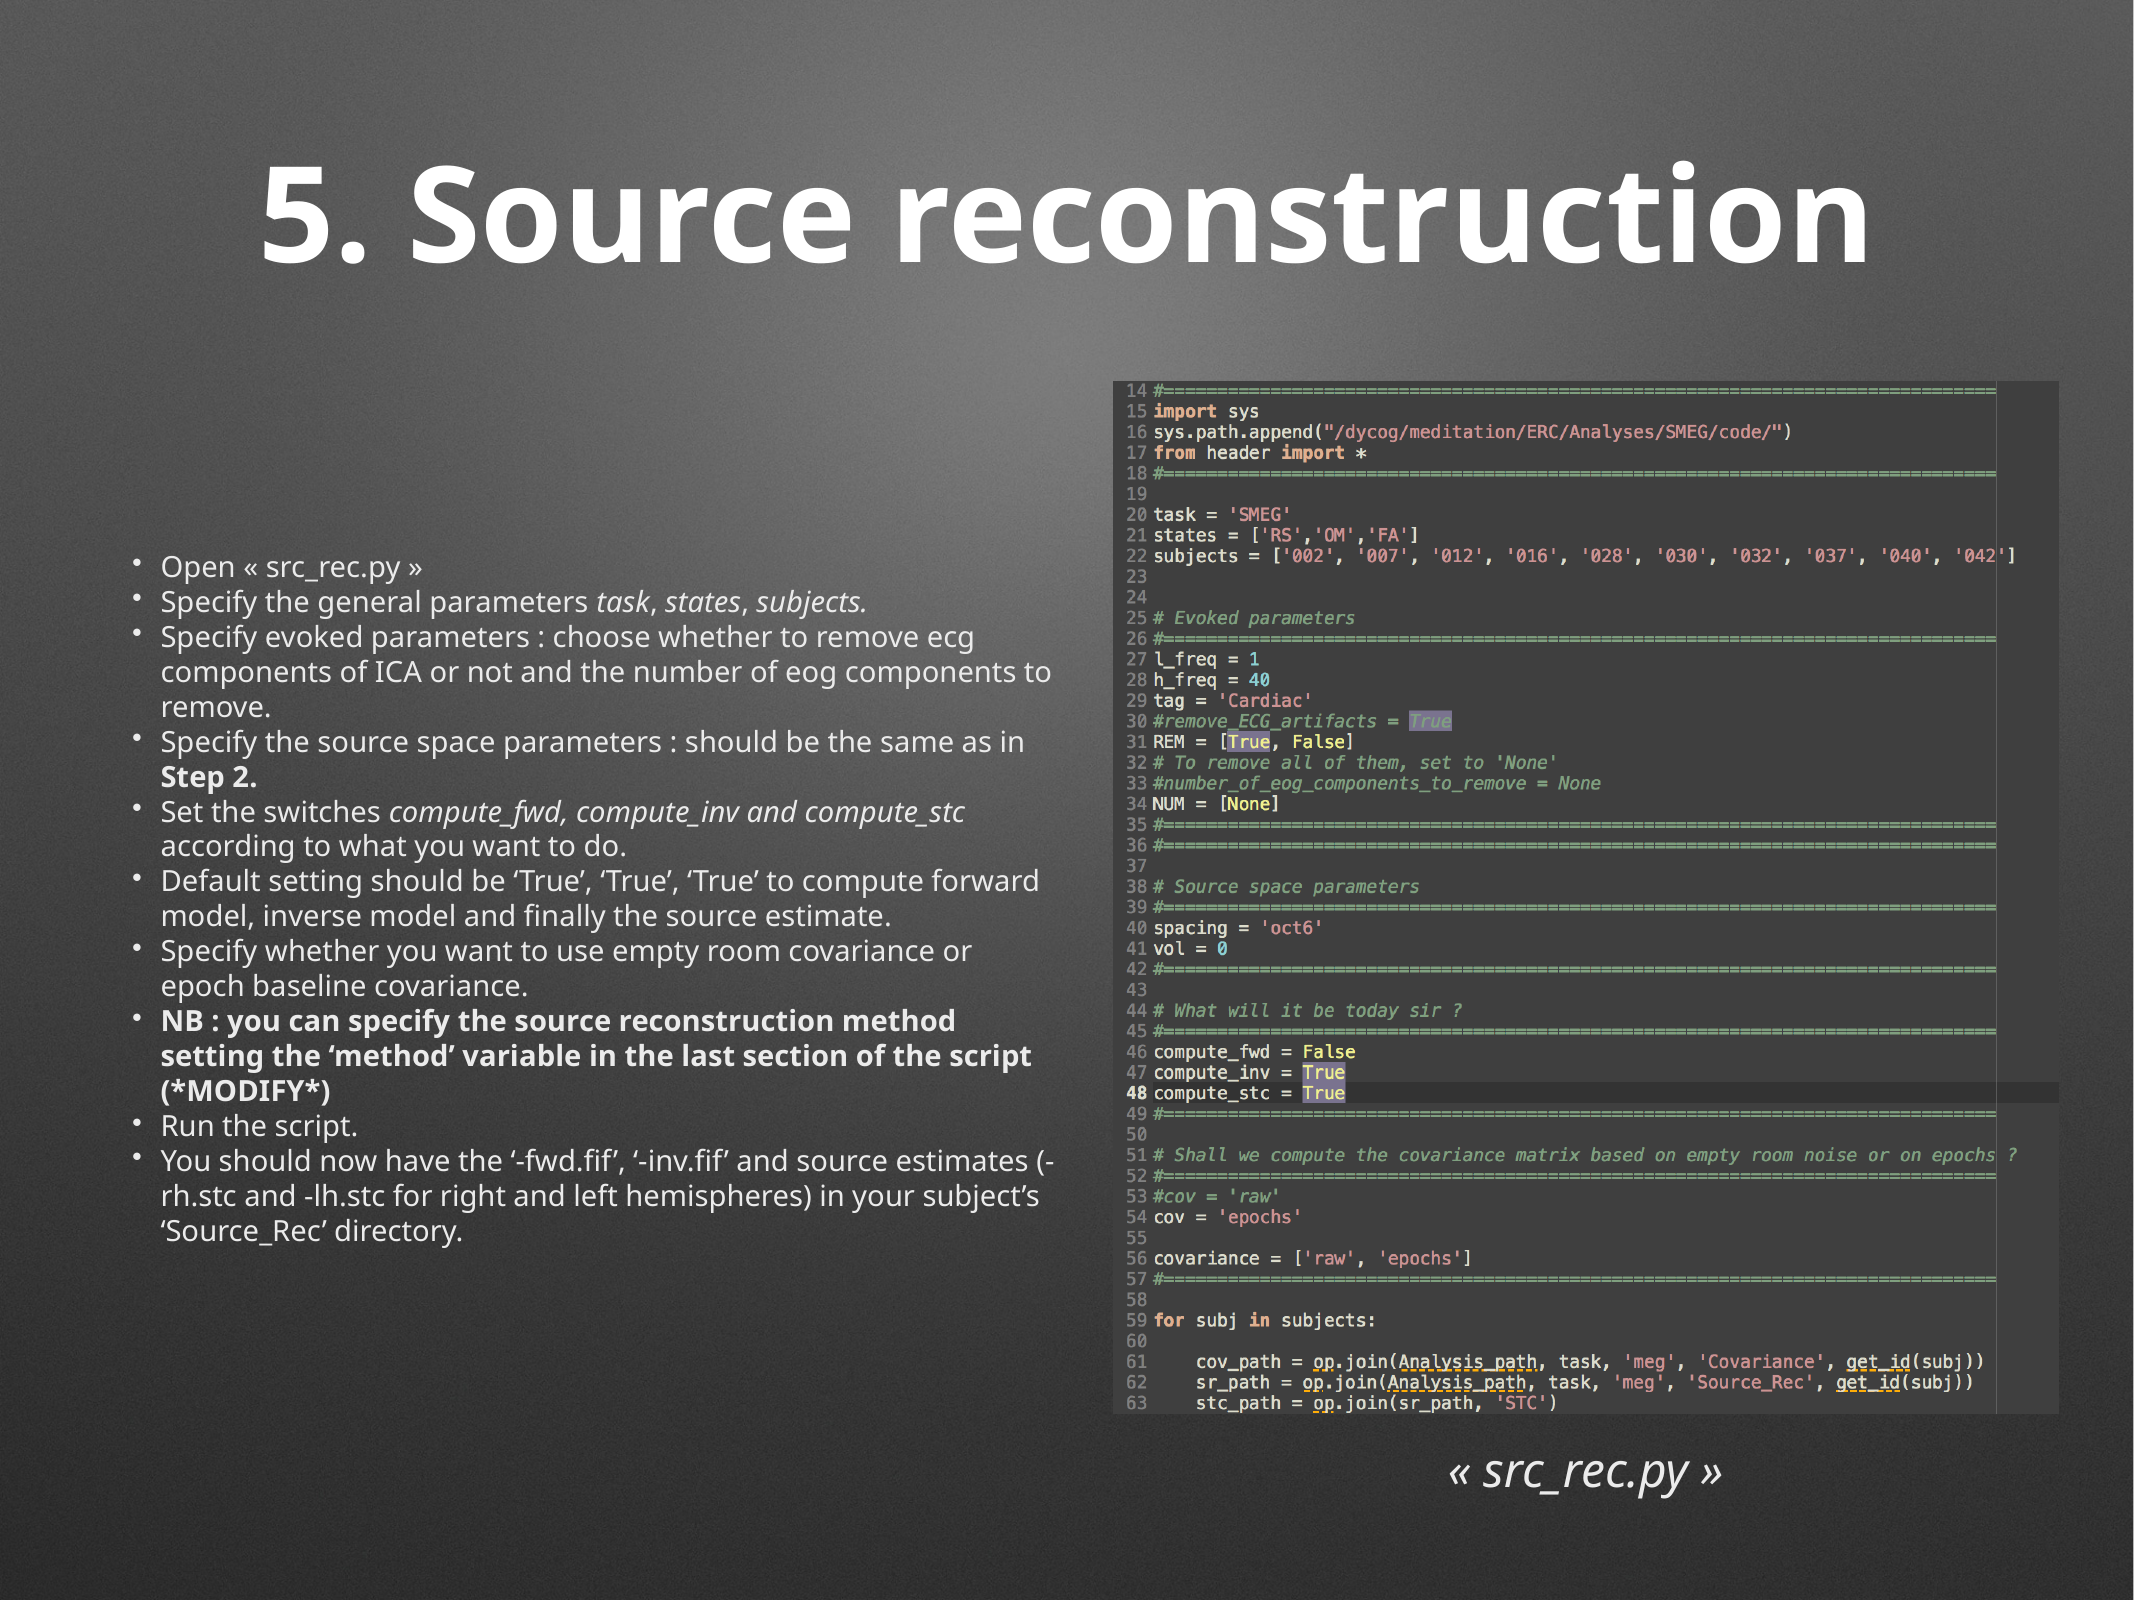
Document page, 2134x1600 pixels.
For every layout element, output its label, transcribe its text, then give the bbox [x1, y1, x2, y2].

picture [0, 0, 2134, 1600]
text_box « src_rec.py » [1410, 1431, 1762, 1506]
text_box Open « src_rec.py » Specify the general parameters task, states, subjects. Specify evoked parameters : choose whether to remove ecg components of ICA or not and the number of eog components to remove. Specify the source space parameters : should be the same as in Step 2. Set the switches compute_fwd, compute_inv and compute_stc according to what you want to do. Default setting should be ‘True’, ‘True’, ‘True’ to compute forward model, inverse model and finally the source estimate. Specify whether you want to use empty room covariance or epoch baseline covariance. NB : you can specify the source reconstruction method setting the ‘method’ variable in the last section of the script (*MODIFY*) Run the script. You should now have the ‘-fwd.fif’, ‘-inv.fif’ and source estimates (-rh.stc and -lh.stc for right and left hemispheres) in your subject’s ‘Source_Rec’ directory. [125, 395, 1070, 1400]
text_box 5. Source reconstruction [124, 33, 2009, 386]
